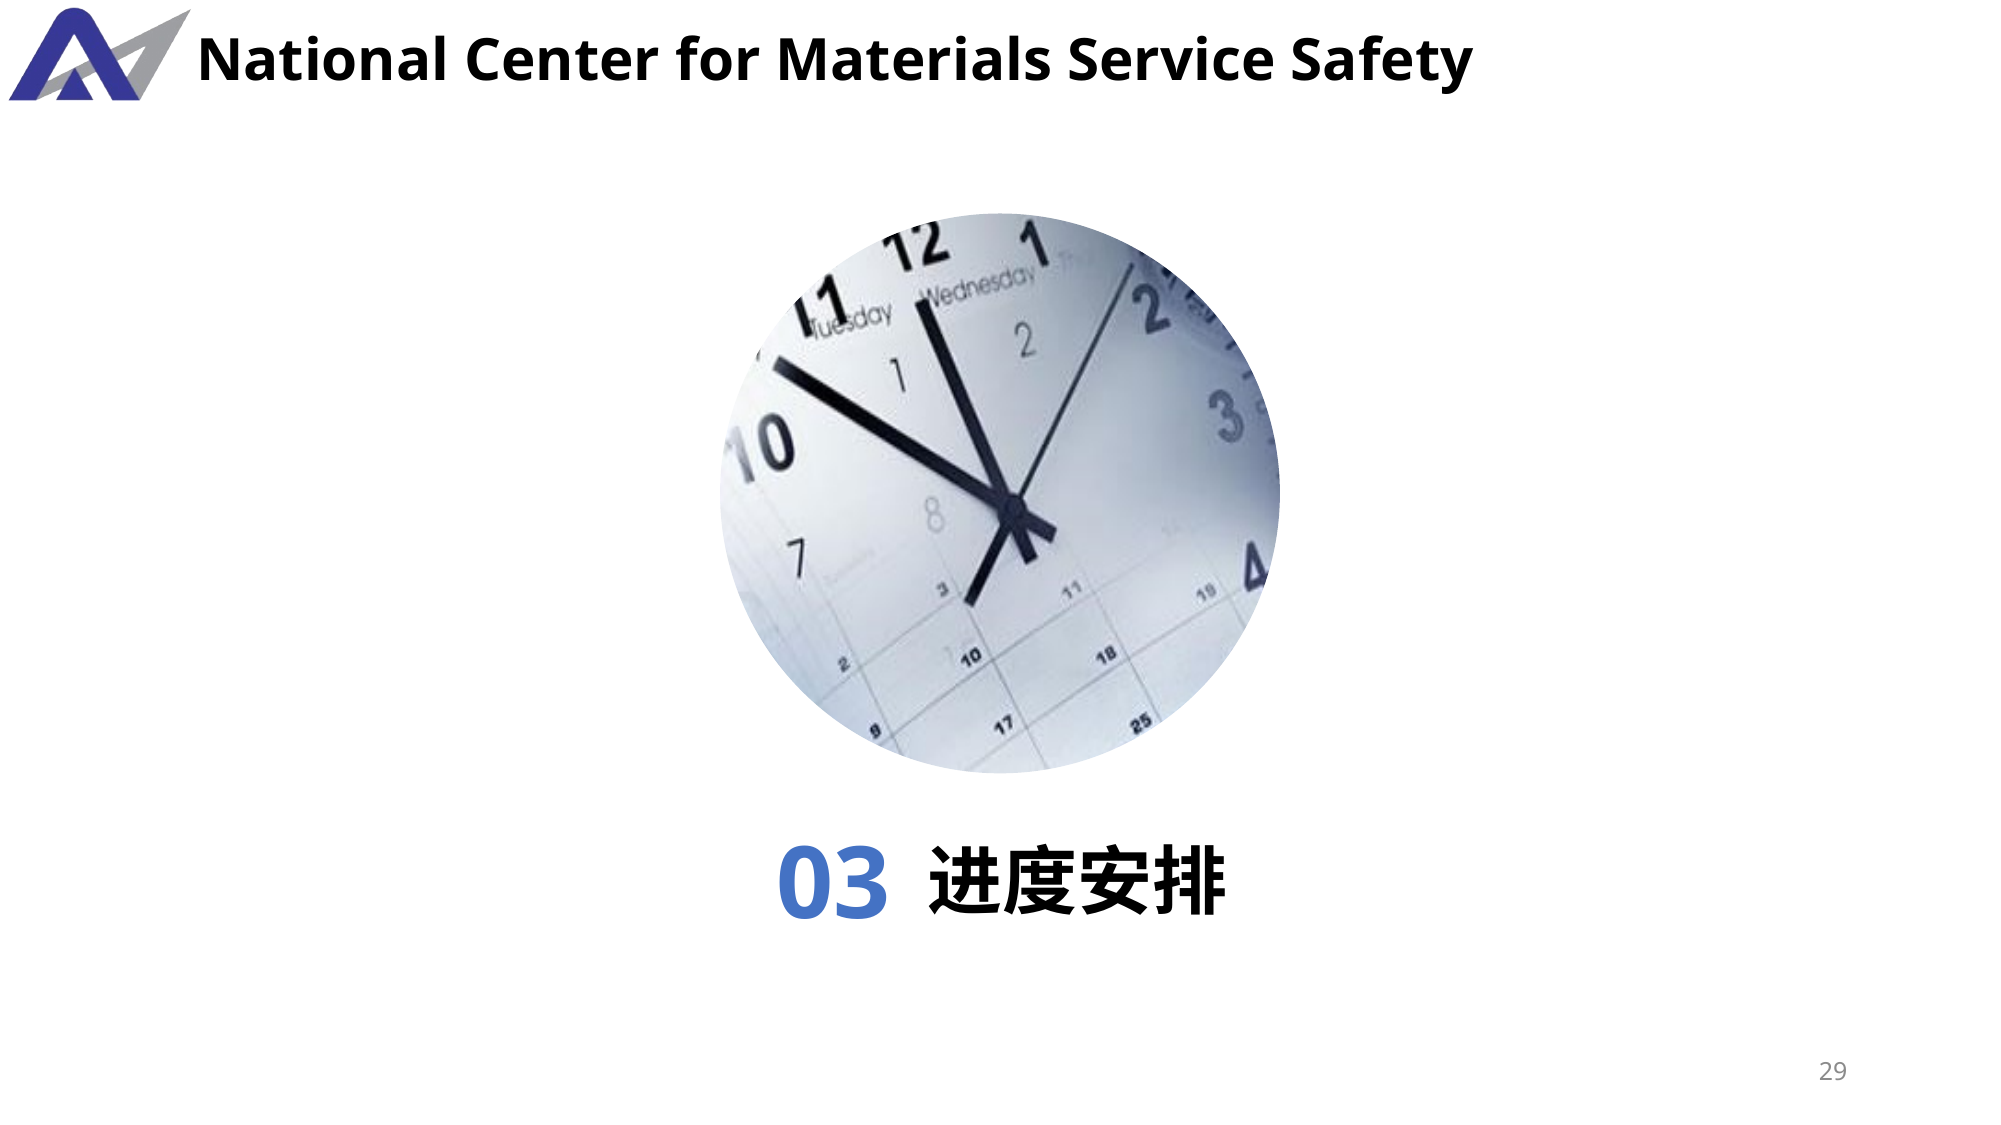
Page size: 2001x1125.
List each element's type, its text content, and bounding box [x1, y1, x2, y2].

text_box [755, 811, 1244, 948]
picture [7, 7, 192, 101]
slide_number 29 [1412, 1042, 1863, 1103]
text_box [719, 212, 1281, 775]
text_box National Center for Materials Service Safety [192, 14, 1489, 100]
